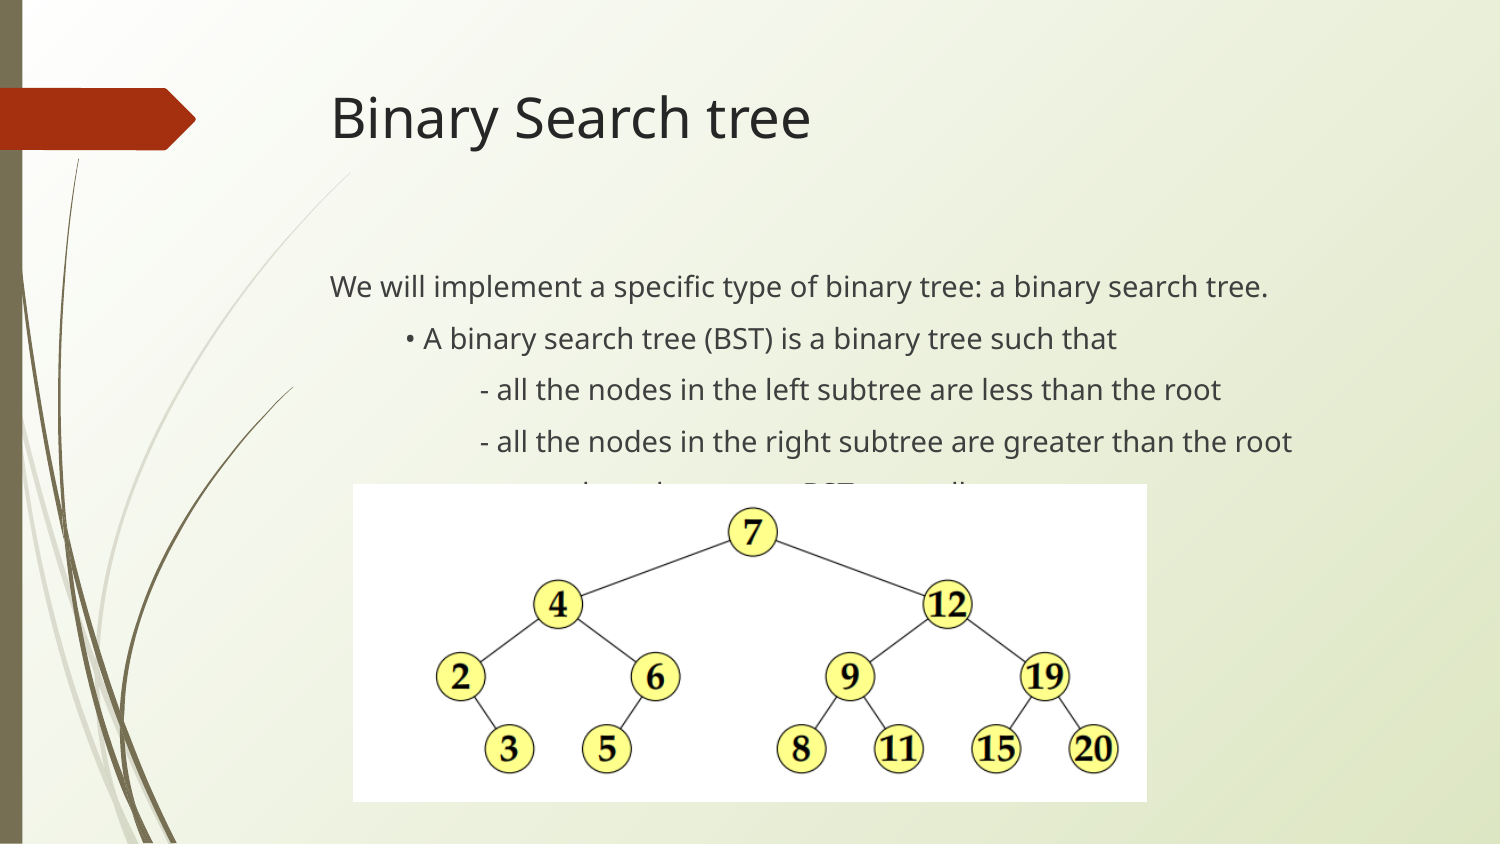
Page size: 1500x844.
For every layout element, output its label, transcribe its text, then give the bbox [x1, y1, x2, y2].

list We will implement a specific type of binary tree: a binary search tree. • A binary search tree (BST) is a binary tree such that - all the nodes in the left subtree are less than the root - all the nodes in the right subtree are greater than the root - the subtrees are BSTs as well [318, 262, 1416, 728]
title Binary Search tree [319, 76, 1416, 235]
picture [353, 484, 1147, 802]
